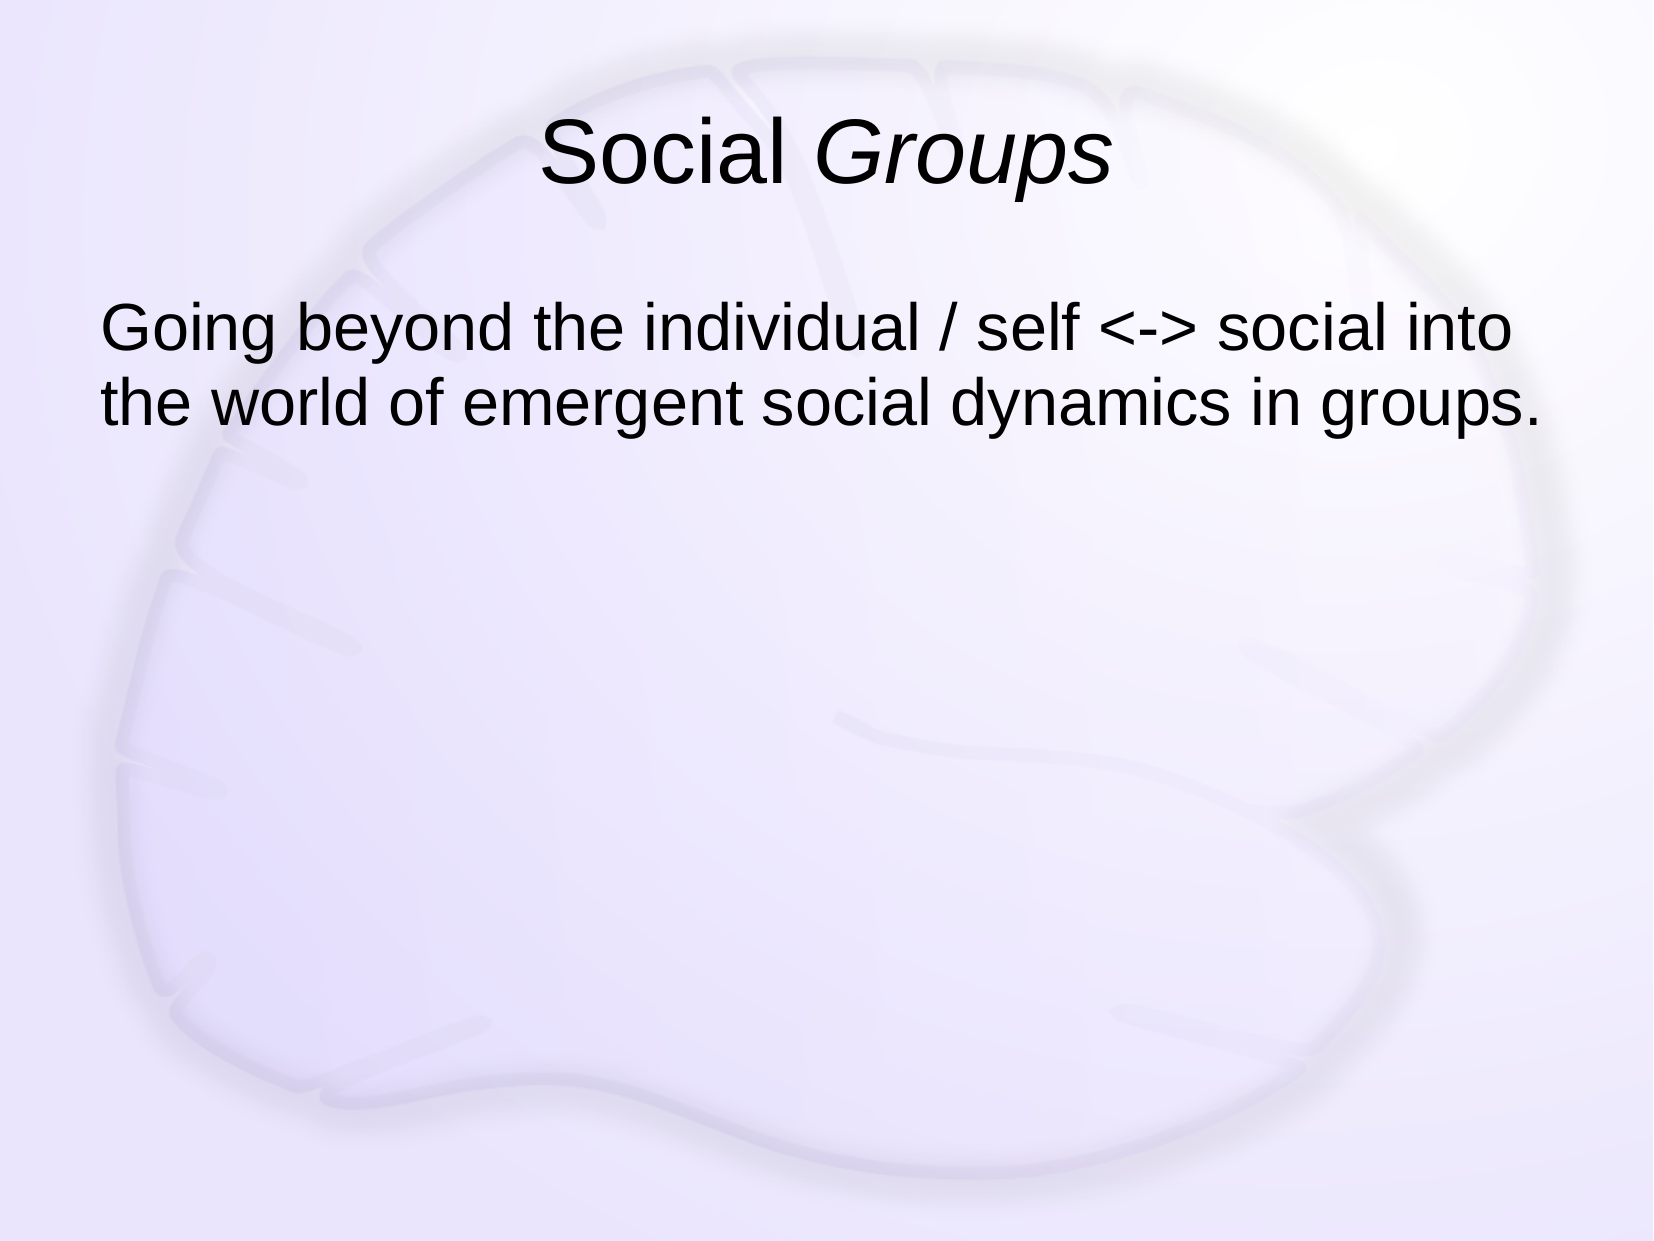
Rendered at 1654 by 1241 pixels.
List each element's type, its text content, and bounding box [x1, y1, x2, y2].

list Going beyond the individual / self <-> social into the world of emergent social dynamics in groups. [82, 290, 1571, 1110]
title Social Groups [82, 49, 1571, 257]
picture [0, 0, 1654, 1241]
